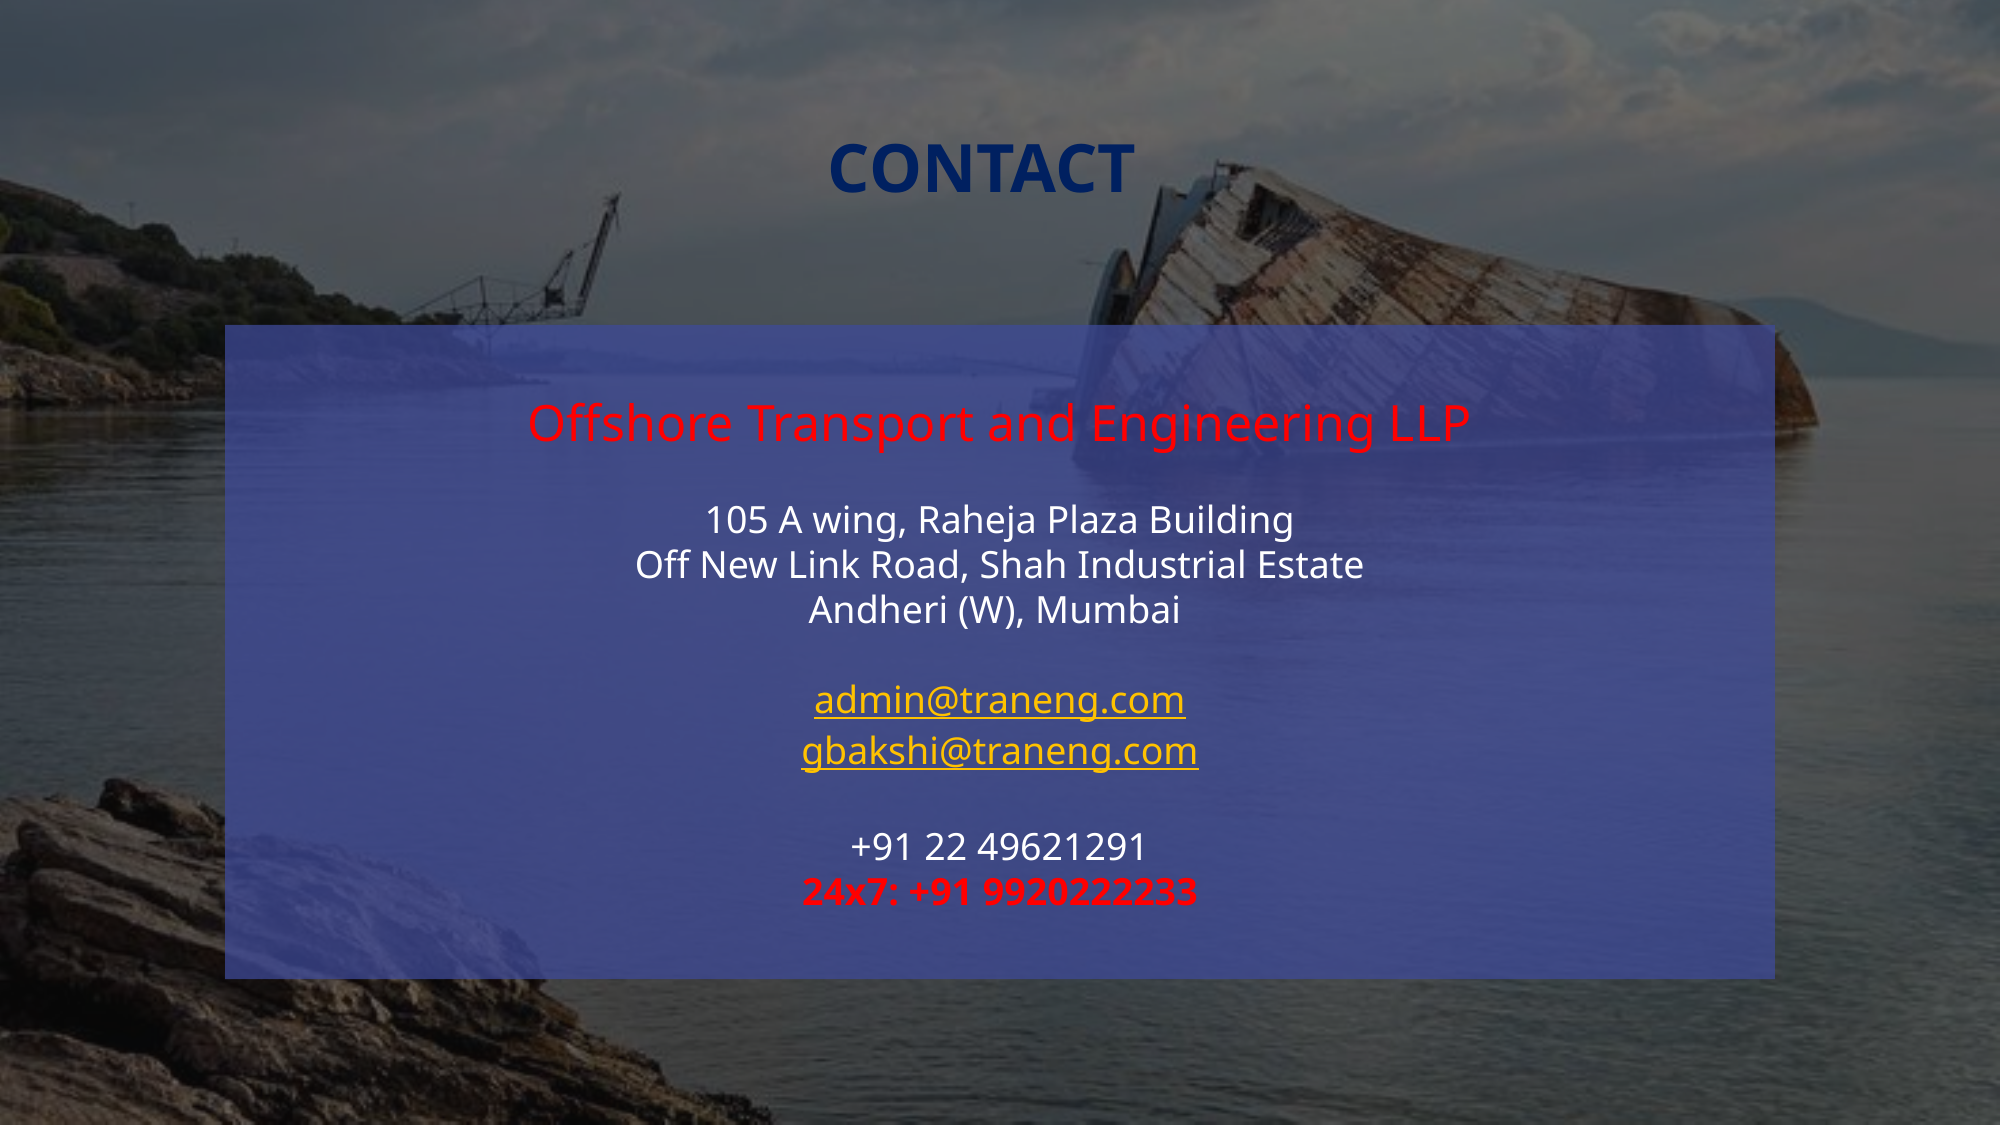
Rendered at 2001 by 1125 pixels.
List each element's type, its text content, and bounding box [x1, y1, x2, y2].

text_box Offshore Transport and Engineering LLP 105 A wing, Raheja Plaza Building Off New Link Road, Shah Industrial Estate Andheri (W), Mumbai admin@traneng.com gbakshi@traneng.com +91 22 49621291 24x7: +91 9920222233 [224, 324, 1776, 980]
text_box CONTACT [813, 118, 1152, 214]
text_box [0, 0, 2000, 1125]
